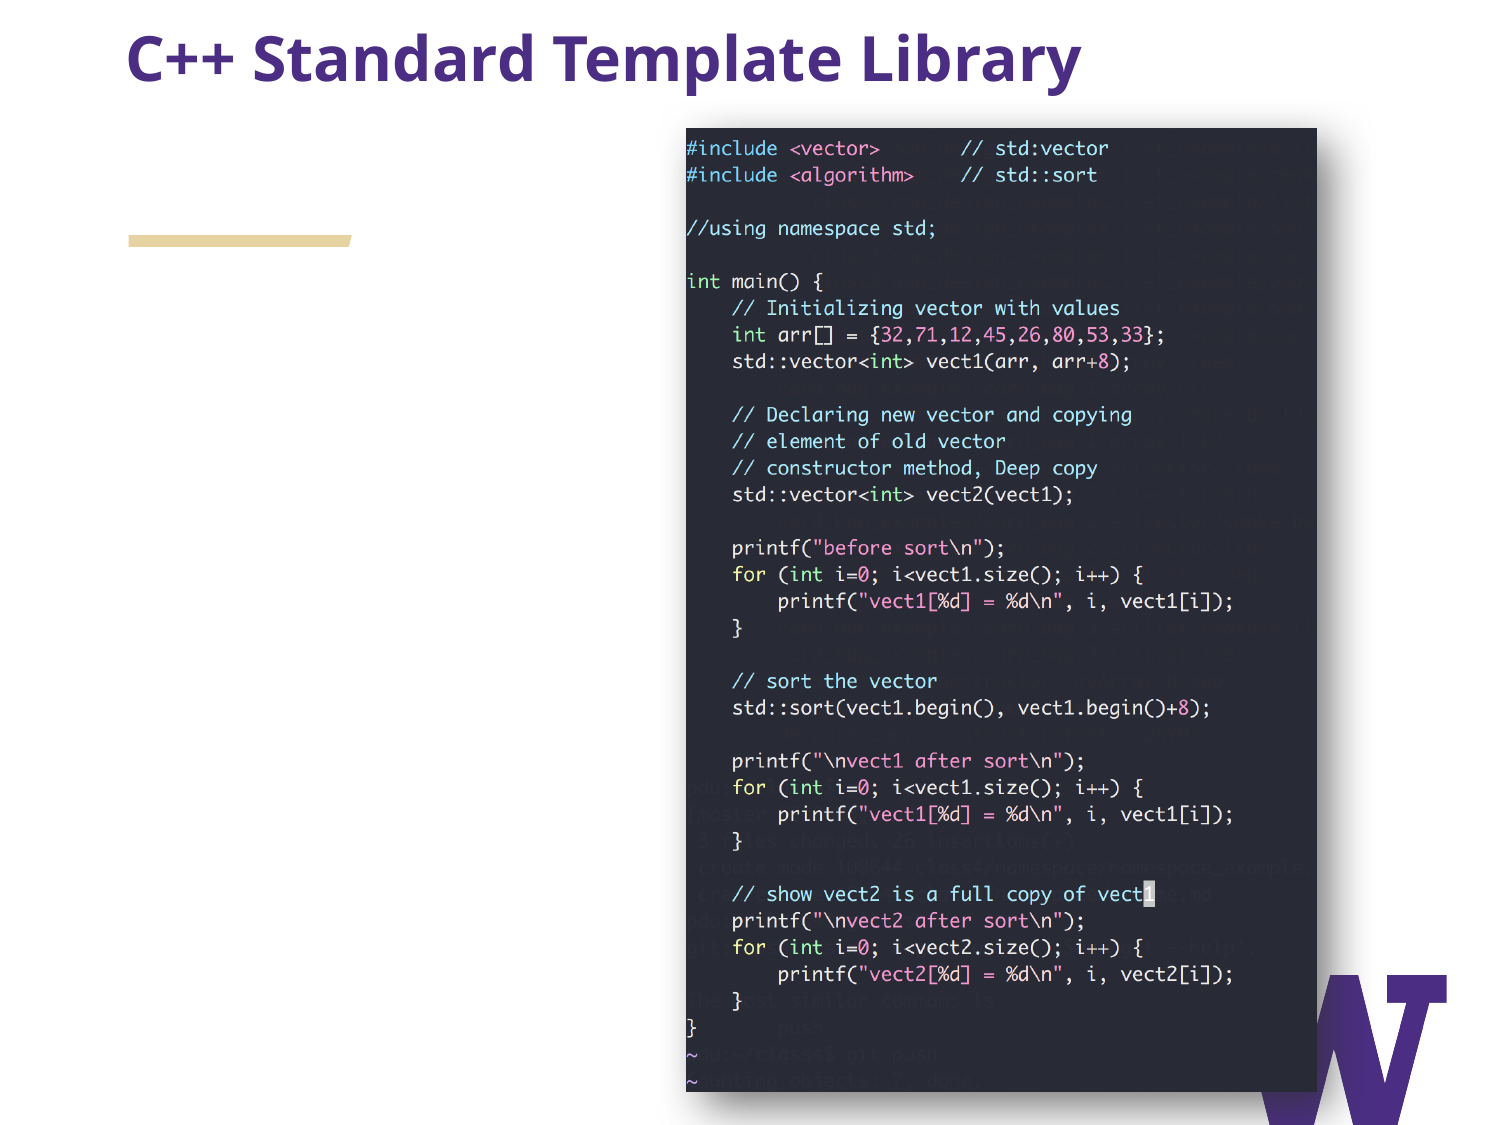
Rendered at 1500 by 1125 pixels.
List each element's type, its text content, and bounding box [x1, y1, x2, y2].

picture [1221, 975, 1447, 1125]
picture [686, 128, 1317, 1092]
title C++ Standard Template Library [110, 0, 1453, 102]
picture [128, 235, 352, 247]
